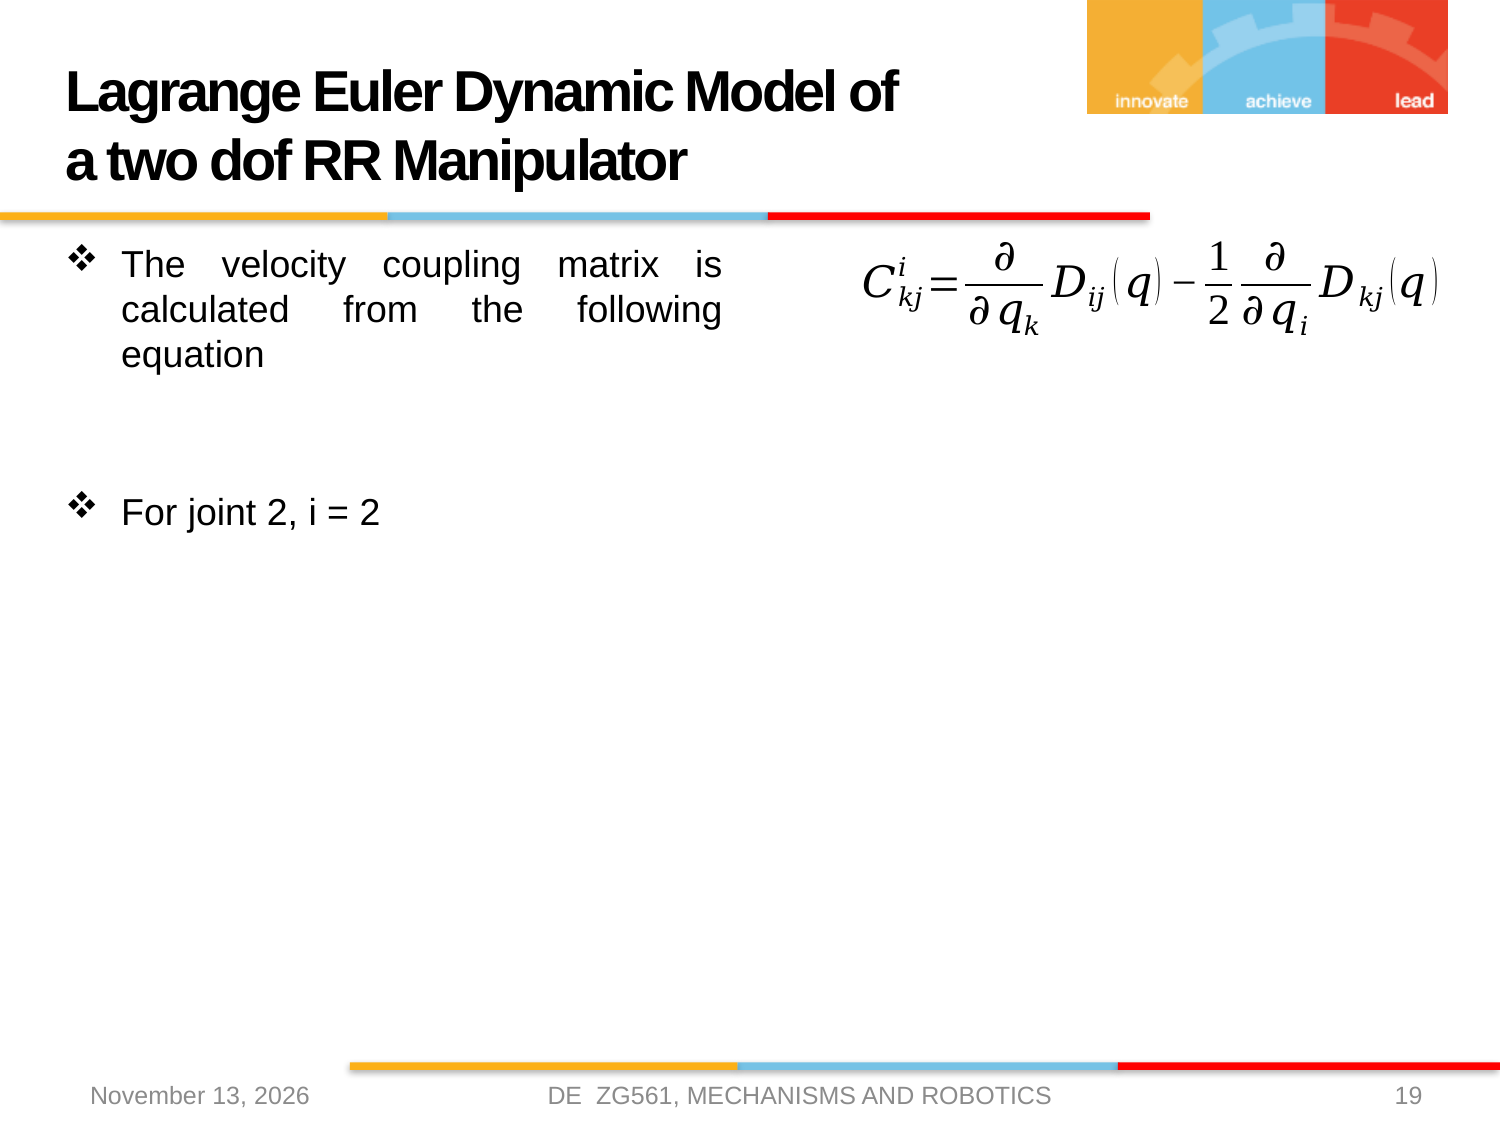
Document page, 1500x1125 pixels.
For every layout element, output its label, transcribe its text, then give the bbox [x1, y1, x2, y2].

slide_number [75, 1065, 425, 1125]
footer DE ZG561, MECHANISMS AND ROBOTICS [512, 1065, 1088, 1125]
picture [1087, 0, 1448, 45]
slide_number 19 [1088, 1065, 1438, 1125]
title Lagrange Euler Dynamic Model of a two dof RR Manipulator [50, 45, 1448, 200]
list The velocity coupling matrix is calculated from the following equation For joint 2, i = 2 [50, 232, 738, 1063]
